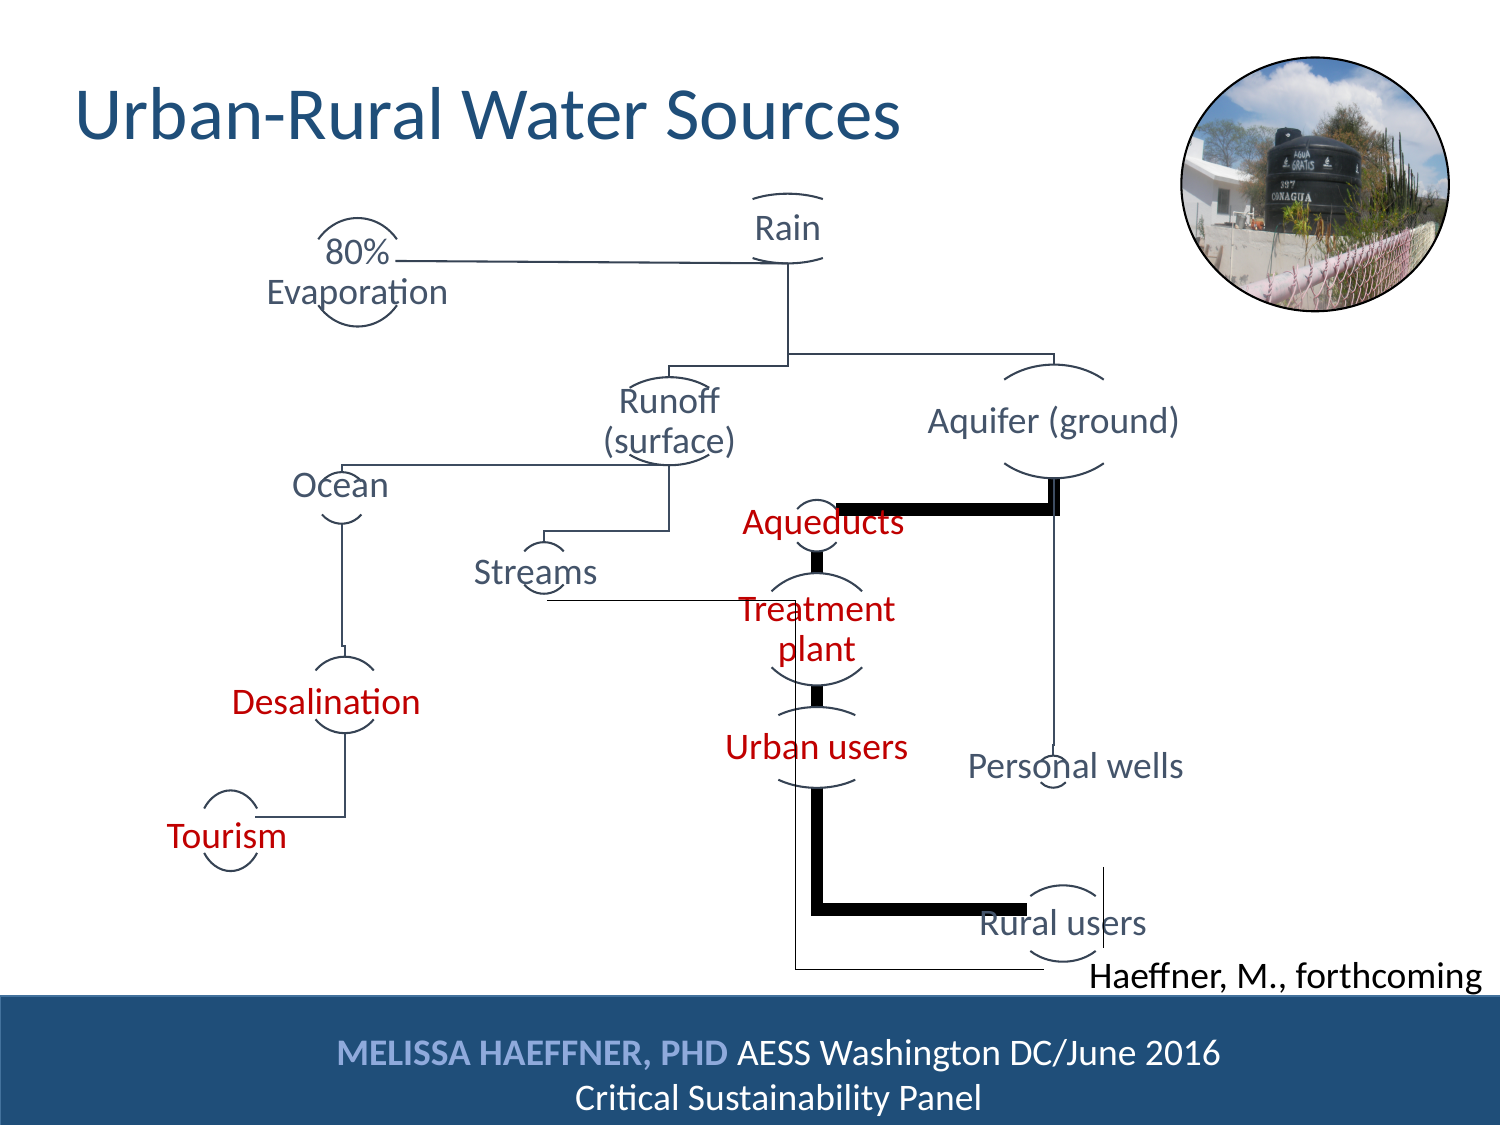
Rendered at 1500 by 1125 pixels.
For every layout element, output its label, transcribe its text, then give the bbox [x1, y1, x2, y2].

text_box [546, 600, 1045, 970]
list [137, 142, 1397, 948]
text_box Haeffner, M., forthcoming [1074, 944, 1500, 1004]
text_box MELISSA HAEFFNER, PHD AESS Washington DC/June 2016 Critical Sustainability Panel [0, 995, 1500, 1125]
text_box Urban-Rural Water Sources [59, 57, 1104, 163]
slide_number 15 [1059, 1042, 1397, 1103]
text_box [1187, 56, 1450, 286]
